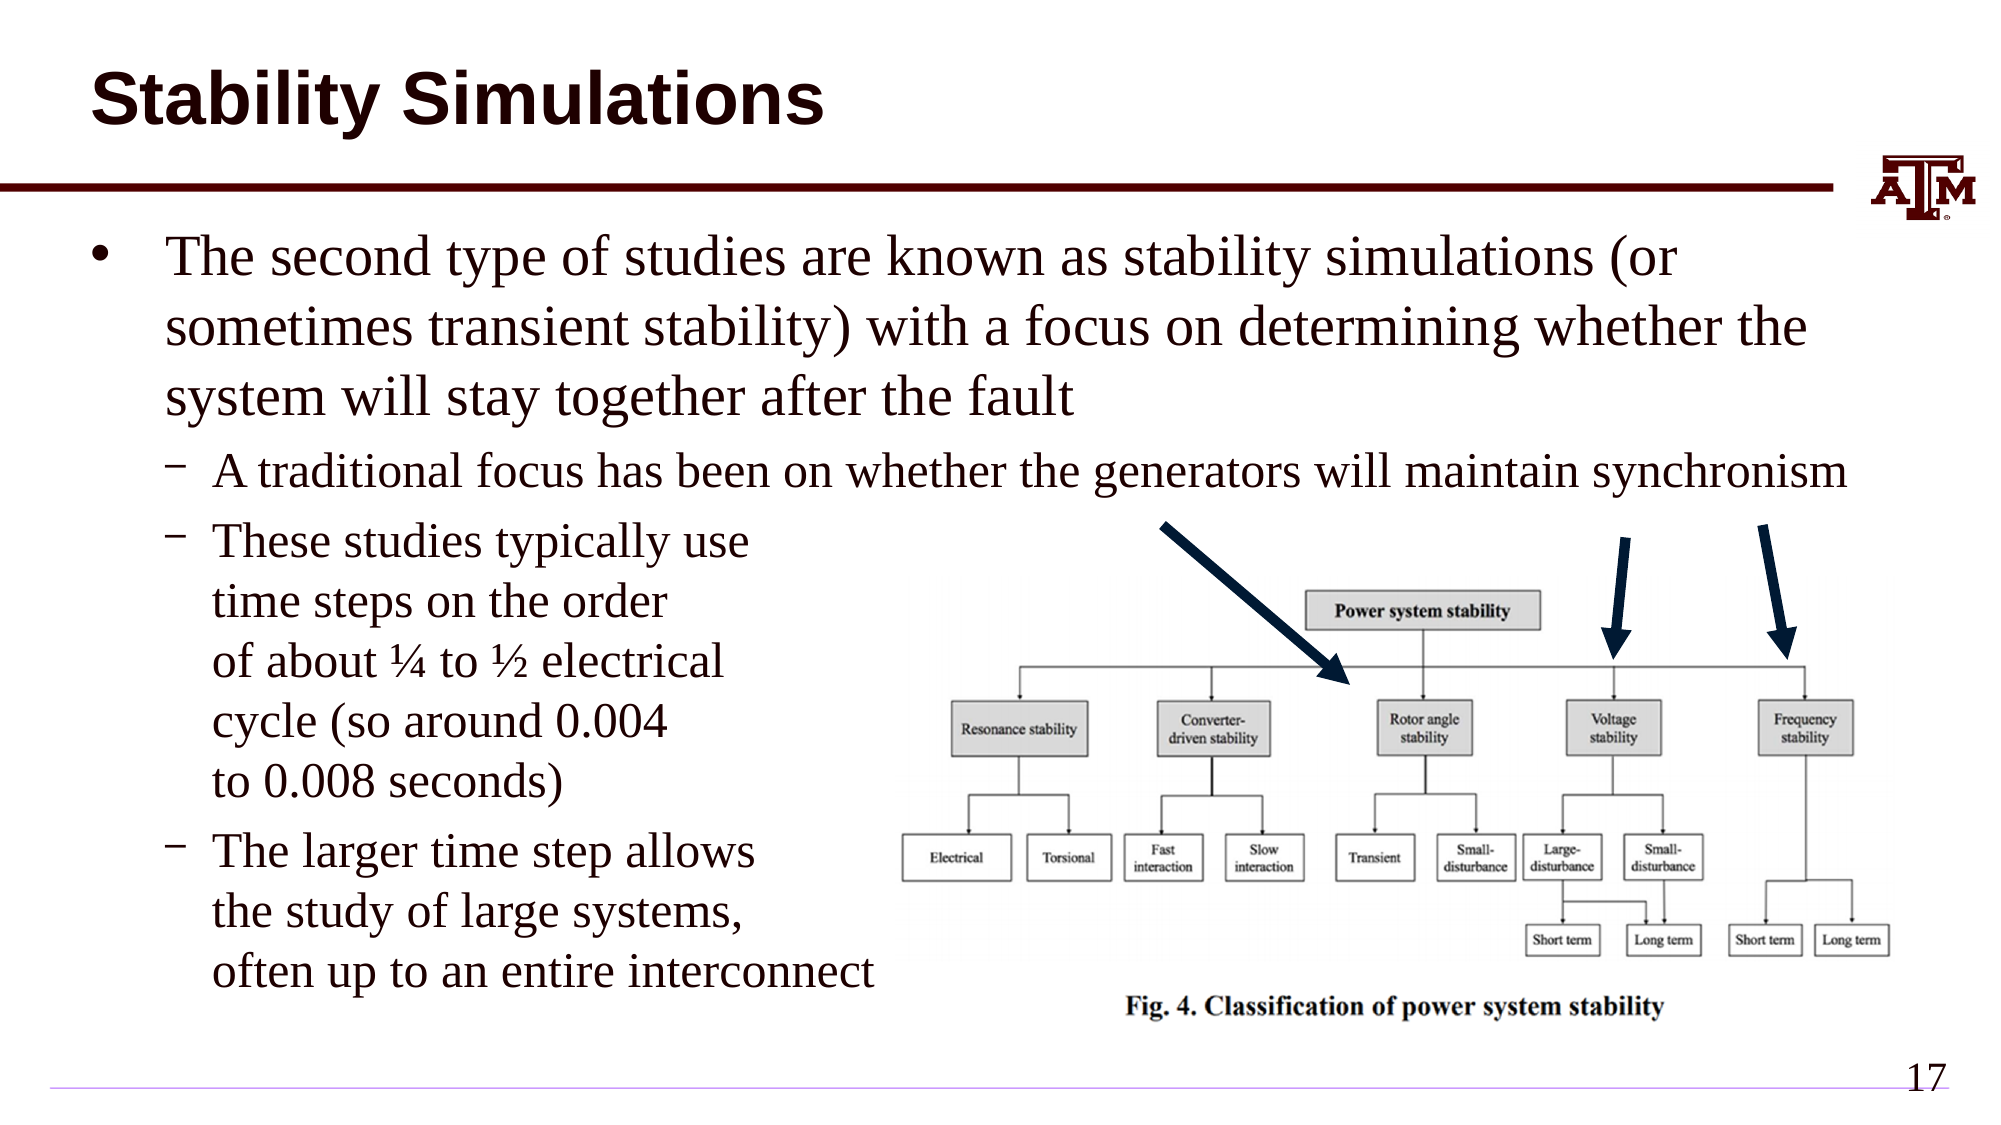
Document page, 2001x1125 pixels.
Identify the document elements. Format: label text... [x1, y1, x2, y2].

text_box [1762, 524, 1788, 661]
title Stability Simulations [74, 12, 1909, 188]
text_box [1162, 524, 1351, 686]
list The second type of studies are known as stability simulations (or sometimes transient stability) with a focus on determining whether the system will stay together after the fault A traditional focus has been on whether the generators will maintain synchronism These studies typically use time steps on the order of about ¼ to ½ electrical cycle (so around 0.004 to 0.008 seconds) The larger time step allows the study of large systems, often up to an entire interconnect [74, 209, 1929, 823]
picture [874, 574, 1914, 1026]
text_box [1612, 537, 1626, 661]
picture [1856, 137, 1990, 238]
slide_number 16 [1862, 1037, 1963, 1113]
